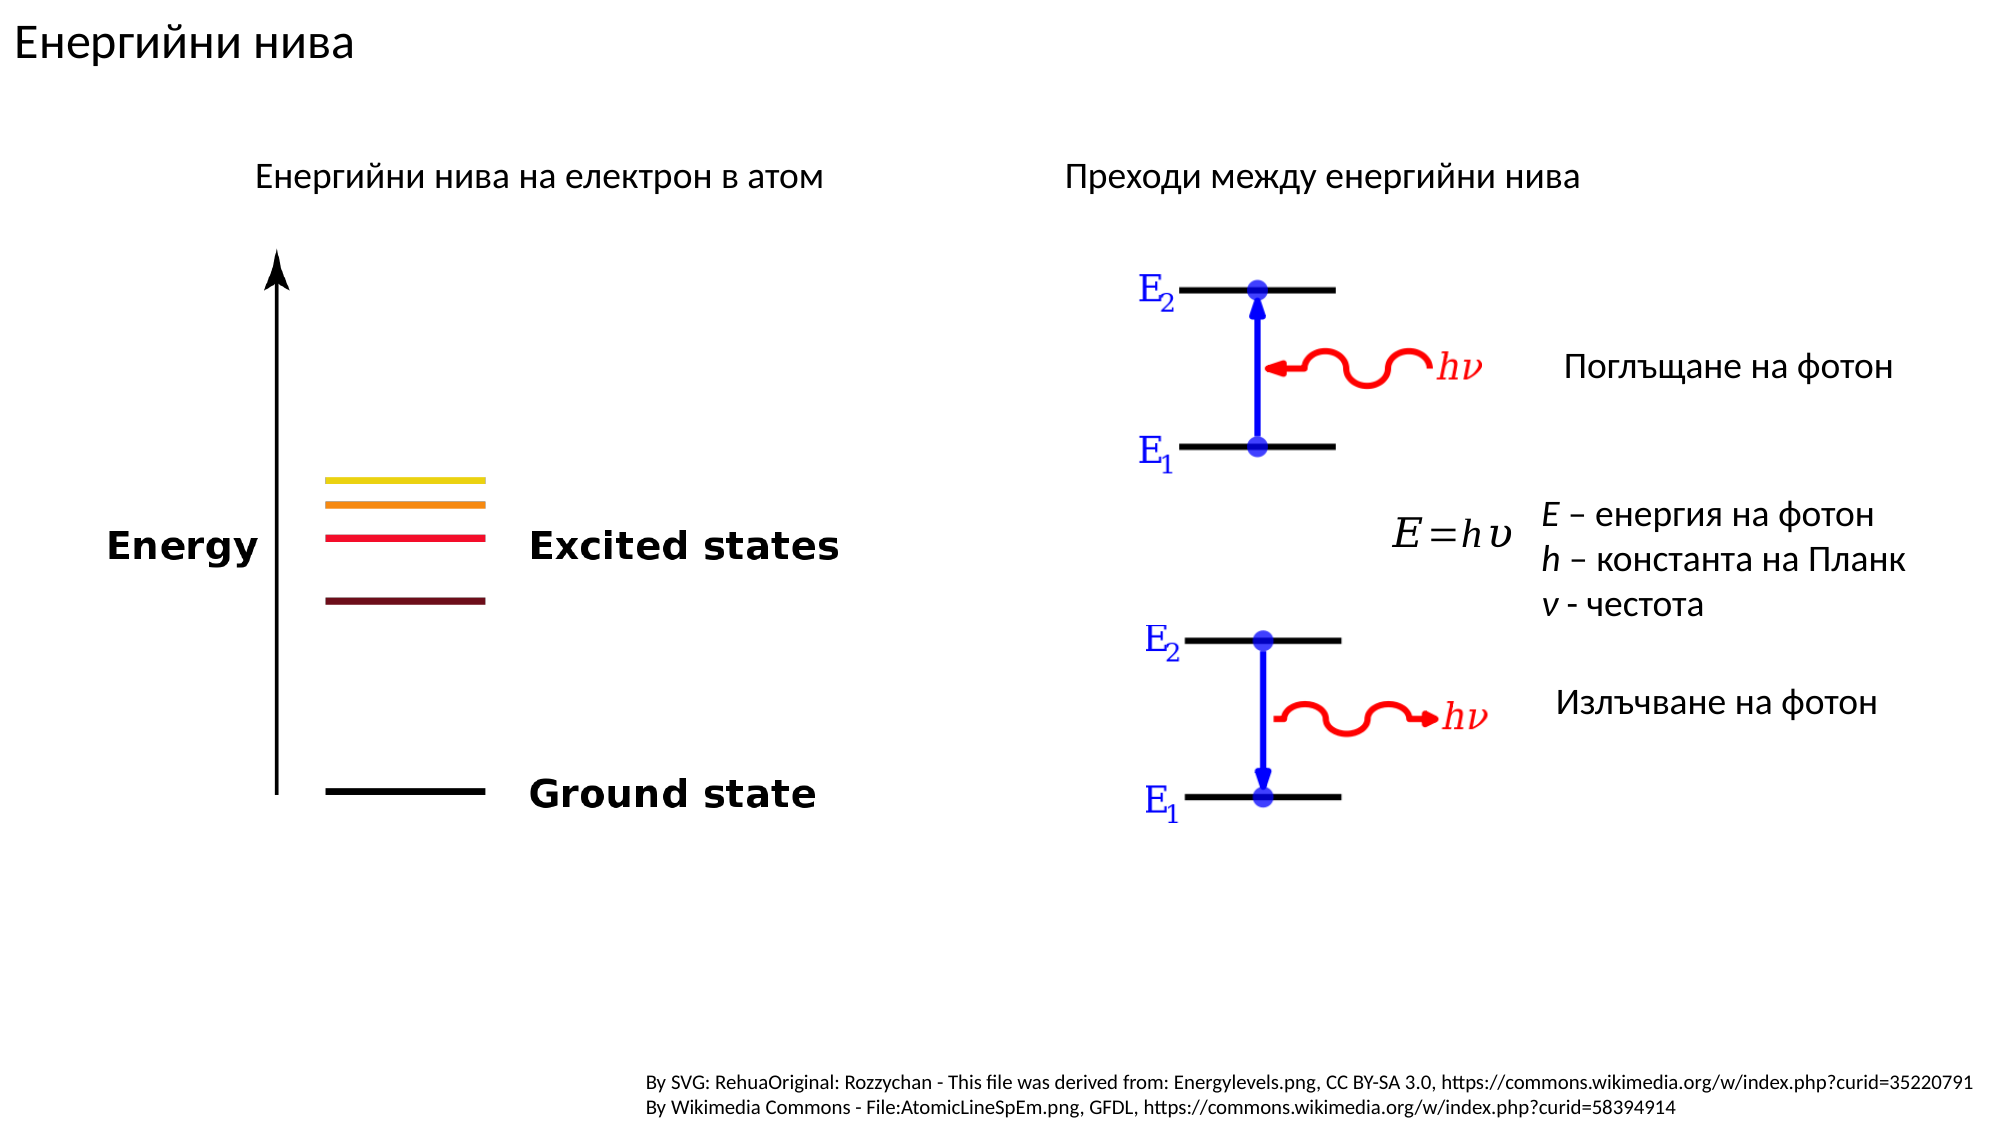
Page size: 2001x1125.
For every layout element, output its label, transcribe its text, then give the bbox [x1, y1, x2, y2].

text_box Излъчване на фотон [1541, 677, 1894, 730]
picture [1146, 625, 1500, 823]
text_box E – енергия на фотон h – константа на Планк ν - честота [1526, 481, 1922, 677]
text_box Енергийни нива на електрон в атом [240, 144, 840, 204]
picture [88, 234, 857, 837]
picture [1127, 246, 1482, 512]
text_box Поглъщане на фотон [1549, 334, 1910, 394]
text_box By SVG: RehuaOriginal: Rozzychan - This file was derived from: Energylevels.png, CC BY-SA 3.0, https://commons.wikimedia.org/w/index.php?curid=35220791 By Wikimedia Commons - File:AtomicLineSpEm.png, GFDL, https://commons.wikimedia.org/w/index.php?curid=58394914 [631, 1061, 2000, 1125]
text_box Преходи между енергийни нива [1050, 144, 1597, 204]
text_box Енергийни нива [0, 1, 1374, 97]
